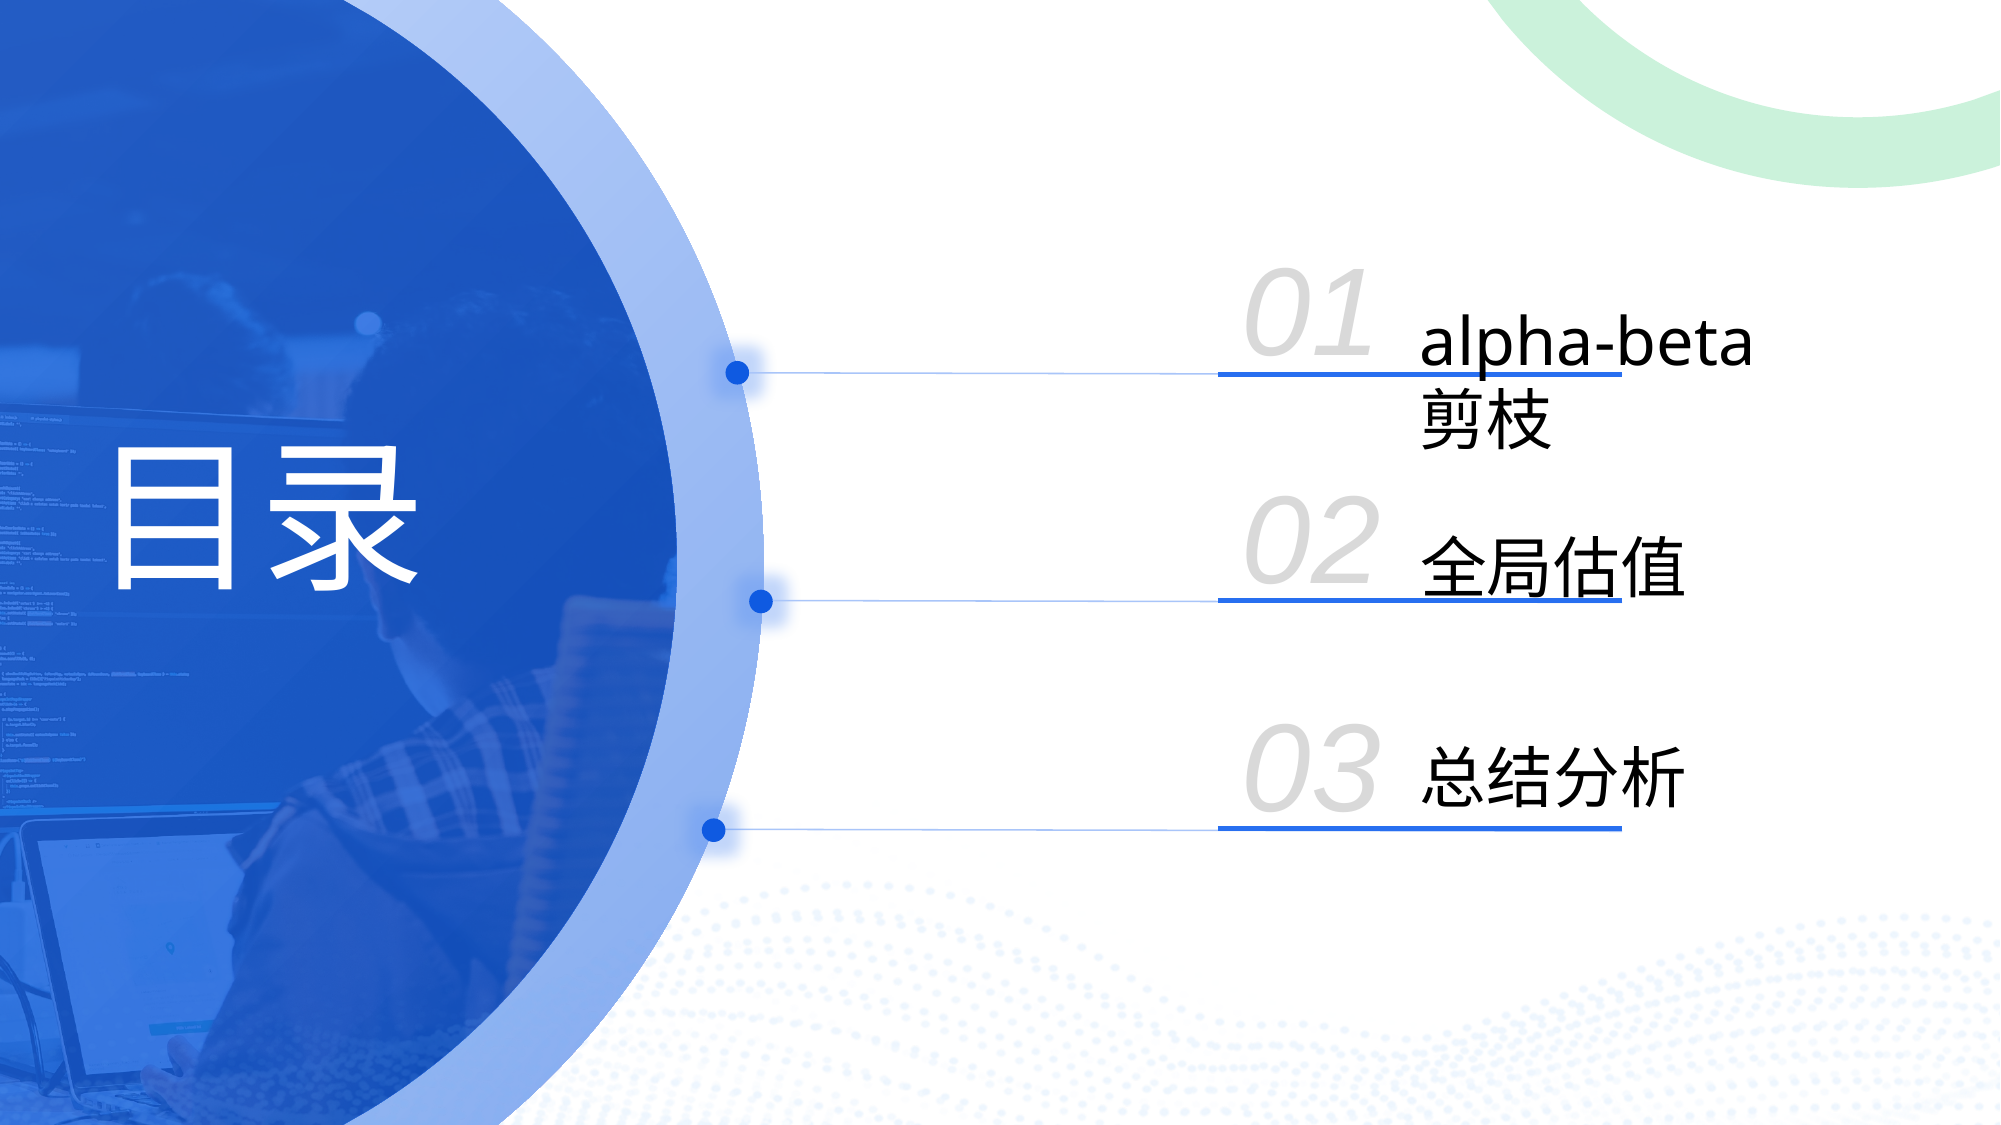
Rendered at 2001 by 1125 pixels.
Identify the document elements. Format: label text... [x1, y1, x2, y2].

text_box 全局估值 [1420, 526, 1791, 607]
text_box alpha-beta剪枝 [1420, 298, 1808, 459]
text_box 总结分析 [1420, 735, 1687, 816]
